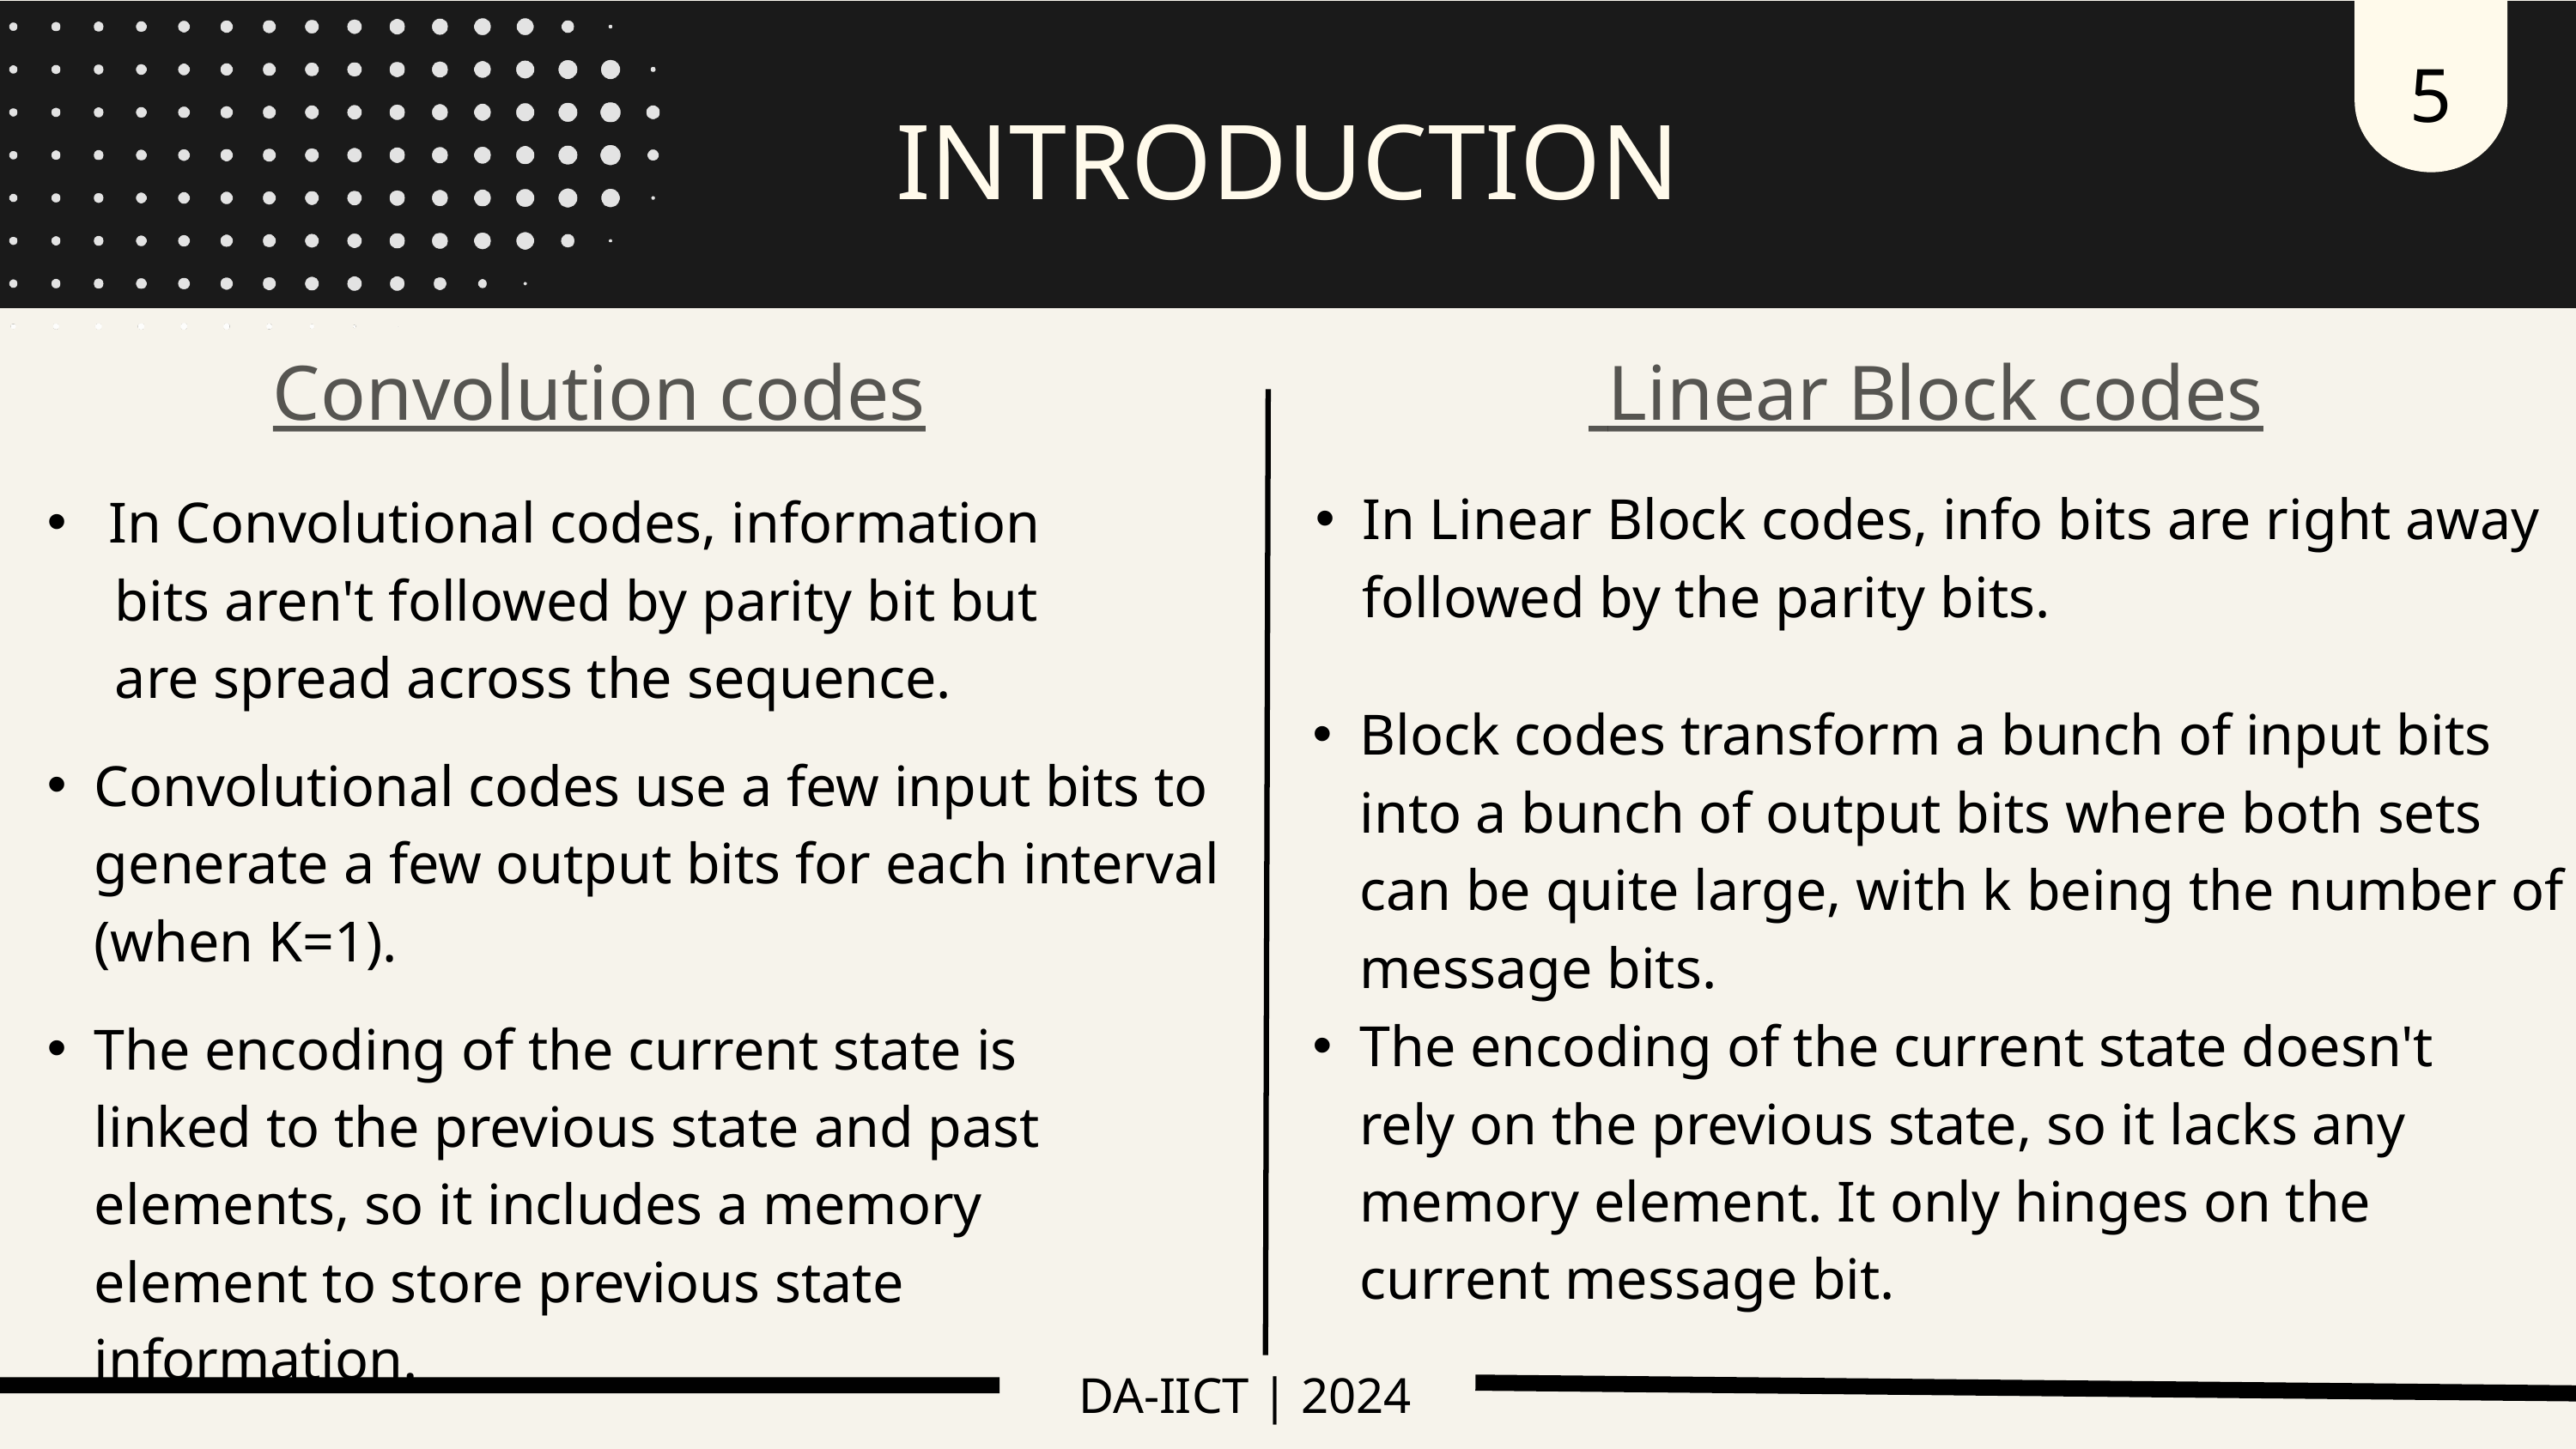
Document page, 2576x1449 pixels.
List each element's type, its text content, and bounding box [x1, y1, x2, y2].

text_box Convolution codes [241, 339, 957, 435]
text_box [0, 0, 2576, 330]
text_box In Linear Block codes, info bits are right away followed by the parity bits. [1267, 473, 2576, 628]
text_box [0, 484, 1243, 1307]
text_box DA-IICT | 2024 [760, 1355, 1730, 1423]
text_box The encoding of the current state doesn't rely on the previous state, so it lacks any memory element. It only hinges on the current message bit. [1265, 1000, 2536, 1311]
text_box Linear Block codes [1550, 339, 2302, 435]
text_box Block codes transform a bunch of input bits into a bunch of output bits where both sets can be quite large, with k being the number of message bits. [1265, 688, 2572, 999]
